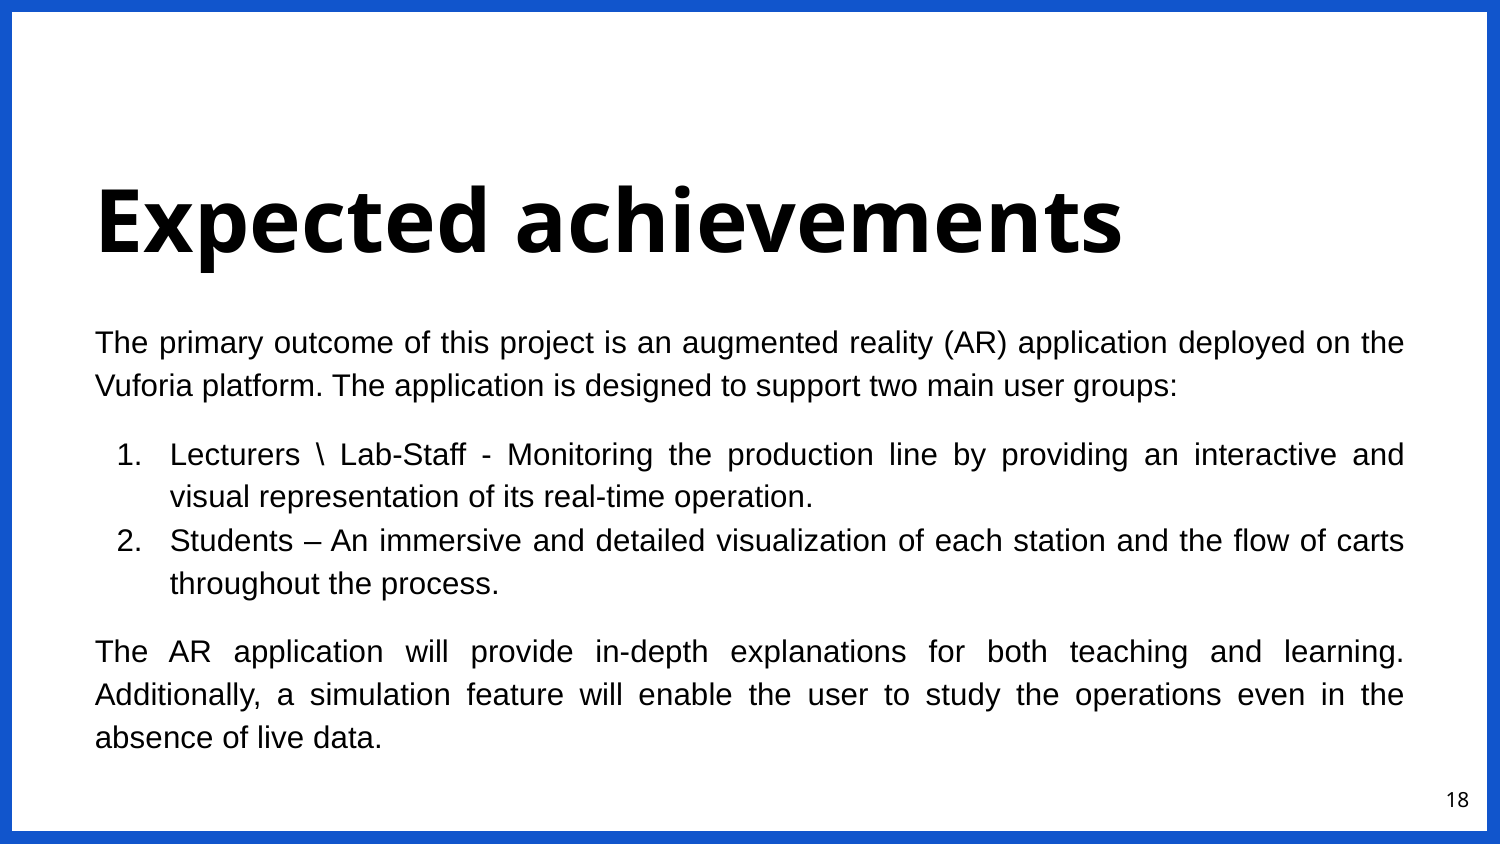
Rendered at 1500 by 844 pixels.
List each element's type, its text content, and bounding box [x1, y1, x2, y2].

slide_number ‹#› [1394, 769, 1484, 834]
title Expected achievements [79, 43, 1423, 286]
subtitle The primary outcome of this project is an augmented reality (AR) application deployed on the Vuforia platform. The application is designed to support two main user groups: Lecturers \ Lab-Staff - Monitoring the production line by providing an interactive and visual representation of its real-time operation. Students – An immersive and detailed visualization of each station and the flow of carts throughout the process. The AR application will provide in-depth explanations for both teaching and learning. Additionally, a simulation feature will enable the user to study the operations even in the absence of live data. [79, 302, 1423, 822]
